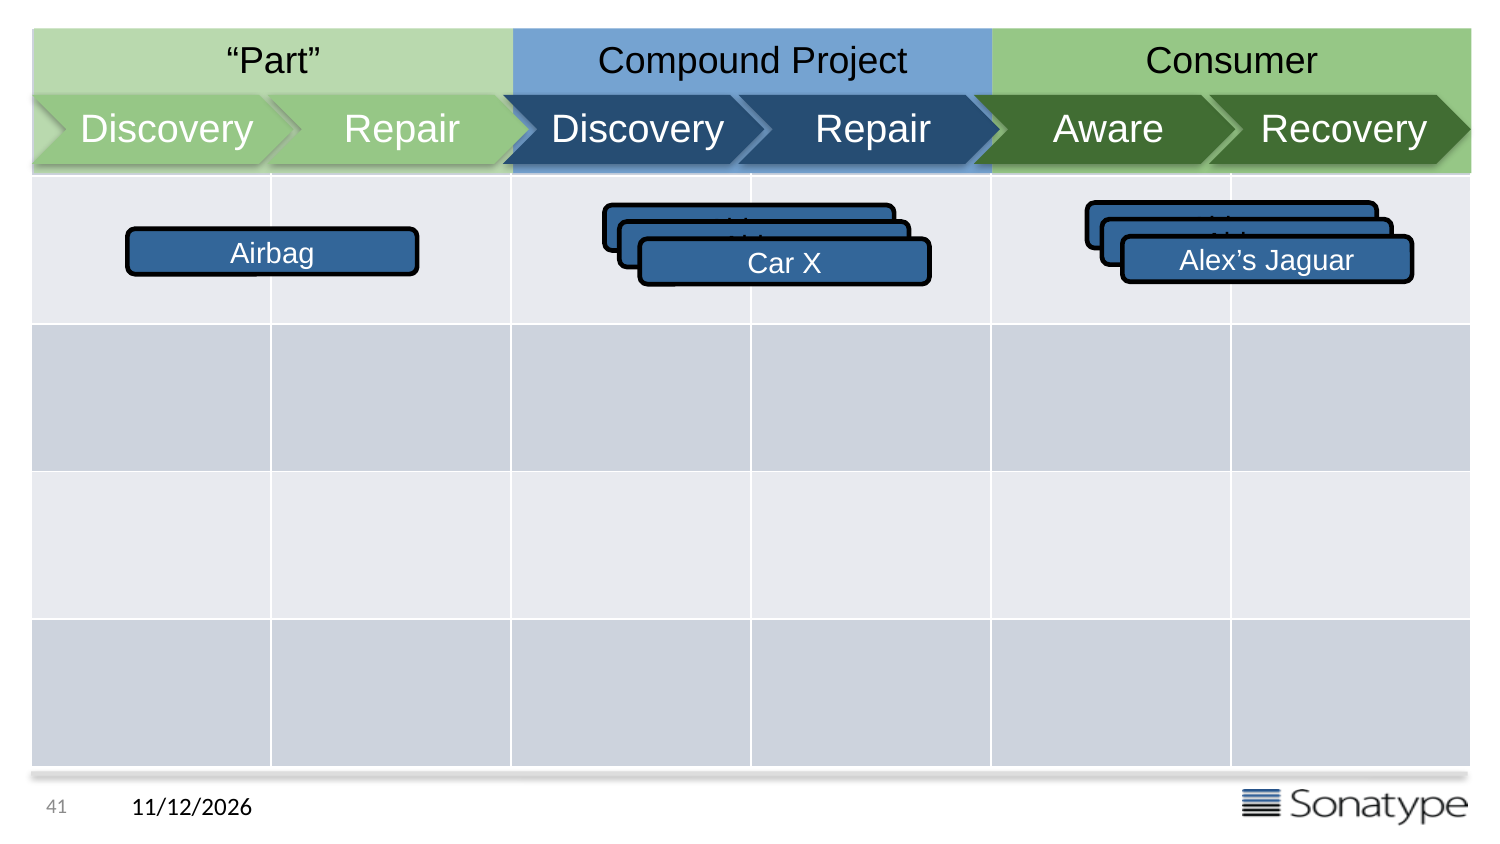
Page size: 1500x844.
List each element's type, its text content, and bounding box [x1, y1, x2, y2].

text_box Consumer [992, 170, 1472, 174]
table_cell [992, 620, 1230, 766]
table_cell [512, 177, 750, 323]
table_cell [752, 177, 990, 323]
text_box Airbag [619, 221, 910, 267]
table_cell [1232, 177, 1470, 323]
table_cell [512, 472, 750, 618]
table_cell [272, 620, 510, 766]
table_cell [32, 620, 270, 766]
table_cell [1232, 472, 1470, 618]
text_box Compound Project [514, 28, 992, 92]
text_box “Part” [34, 28, 514, 92]
table_cell [512, 325, 750, 471]
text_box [30, 94, 1472, 164]
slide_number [116, 783, 568, 829]
table_cell [512, 620, 750, 766]
table_cell [992, 325, 1230, 471]
text_box Alex’s Jaguar [1122, 236, 1413, 282]
table_cell [1232, 620, 1470, 766]
text_box Airbag [1101, 219, 1392, 265]
table_cell [1232, 325, 1470, 471]
table_cell [752, 620, 990, 766]
table_cell [272, 472, 510, 618]
table_cell [992, 472, 1230, 618]
text_box Consumer [992, 28, 1472, 94]
table_cell [752, 472, 990, 618]
table_cell [752, 325, 990, 471]
table_cell [272, 325, 510, 471]
table_cell [32, 177, 270, 323]
table_cell [992, 177, 1230, 323]
table_cell [32, 325, 270, 471]
picture [1242, 789, 1468, 826]
text_box Airbag [604, 204, 895, 251]
slide_number 41 [31, 783, 116, 829]
text_box Airbag [1087, 202, 1377, 249]
table_cell [272, 177, 510, 323]
text_box Airbag [127, 228, 418, 275]
table_cell [32, 472, 270, 618]
text_box Car X [639, 238, 930, 285]
